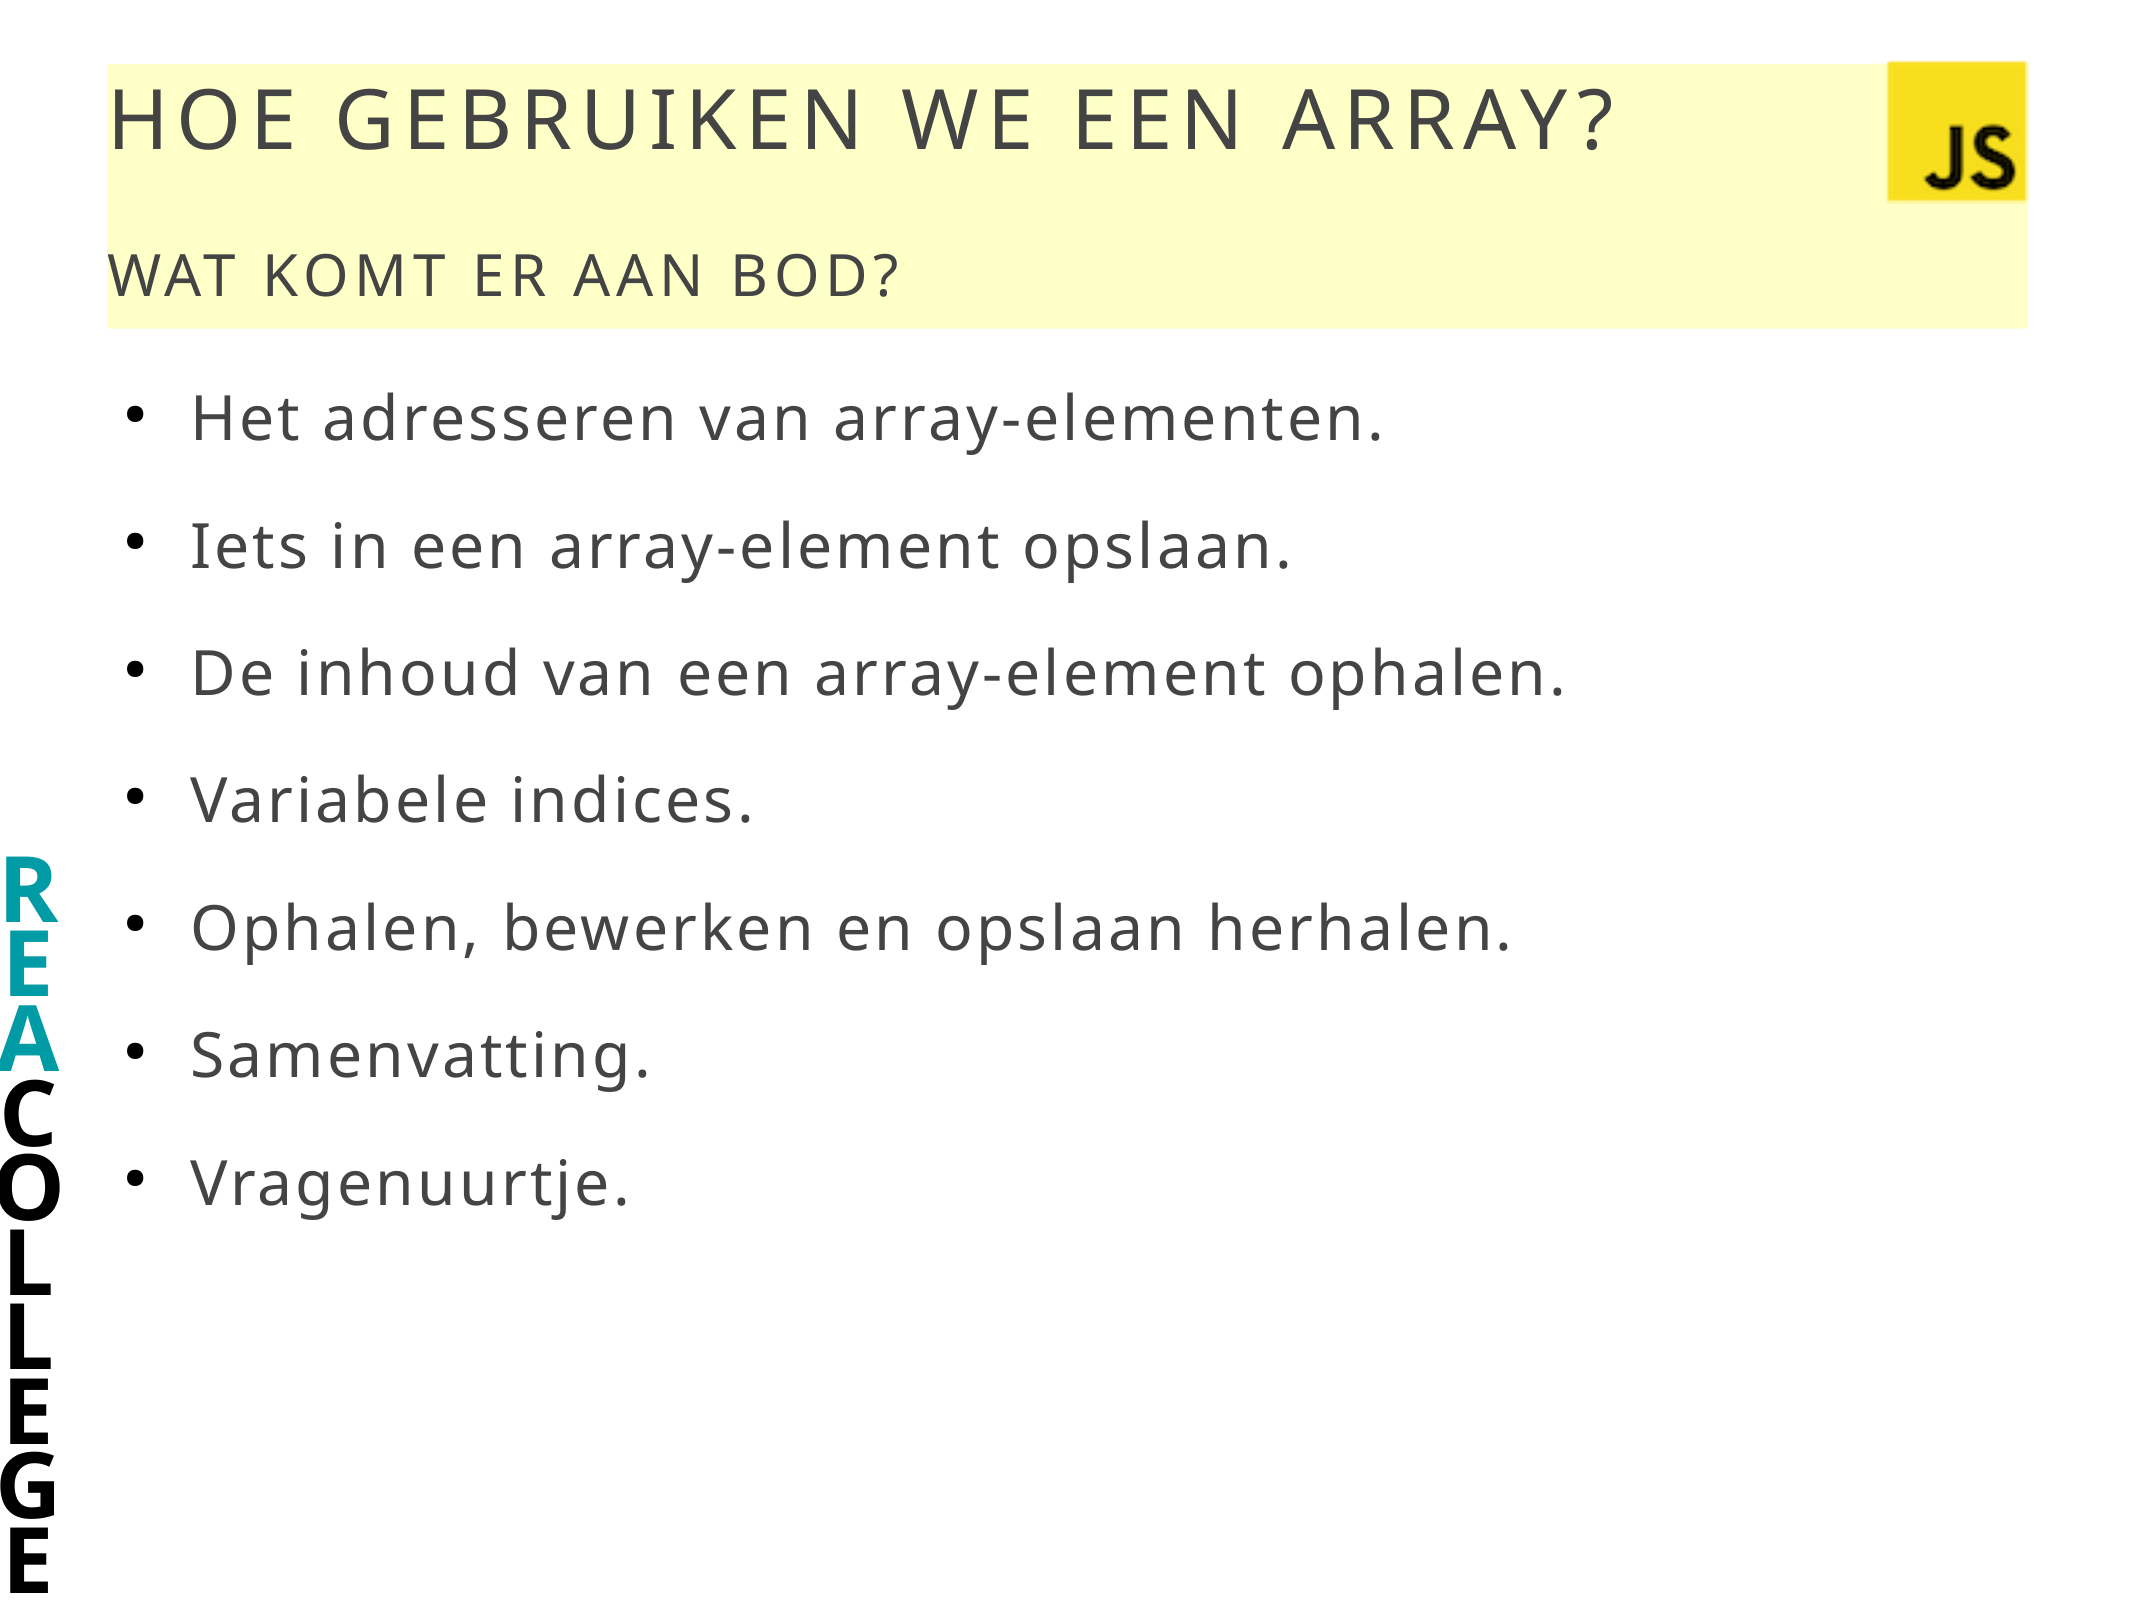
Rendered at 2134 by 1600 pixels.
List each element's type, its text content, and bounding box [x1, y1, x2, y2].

list Het adresseren van array-elementen. Iets in een array-element opslaan. De inhoud van een array-element ophalen. Variabele indices. Ophalen, bewerken en opslaan herhalen. Samenvatting. Vragenuurtje. [105, 362, 2028, 1515]
picture [1886, 60, 2030, 204]
title Hoe gebruiken we een array? Wat komt er aan bod? [106, 63, 2029, 330]
